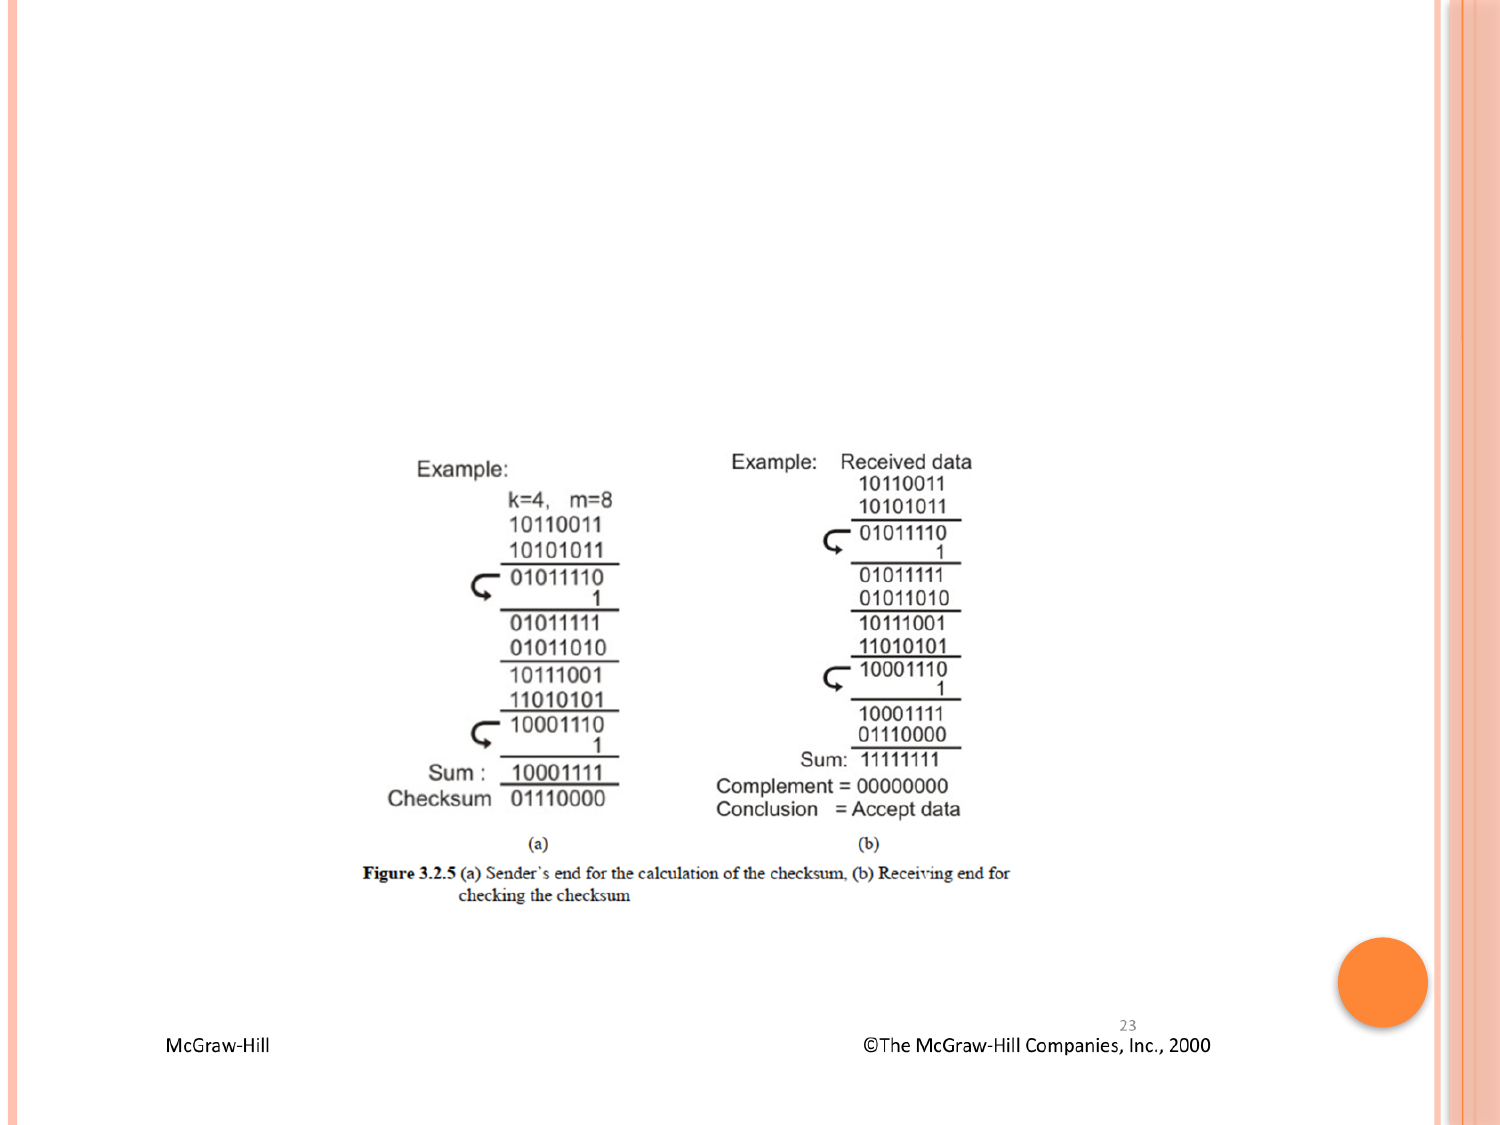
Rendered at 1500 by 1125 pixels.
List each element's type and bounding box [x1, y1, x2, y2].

list [153, 261, 1221, 1063]
